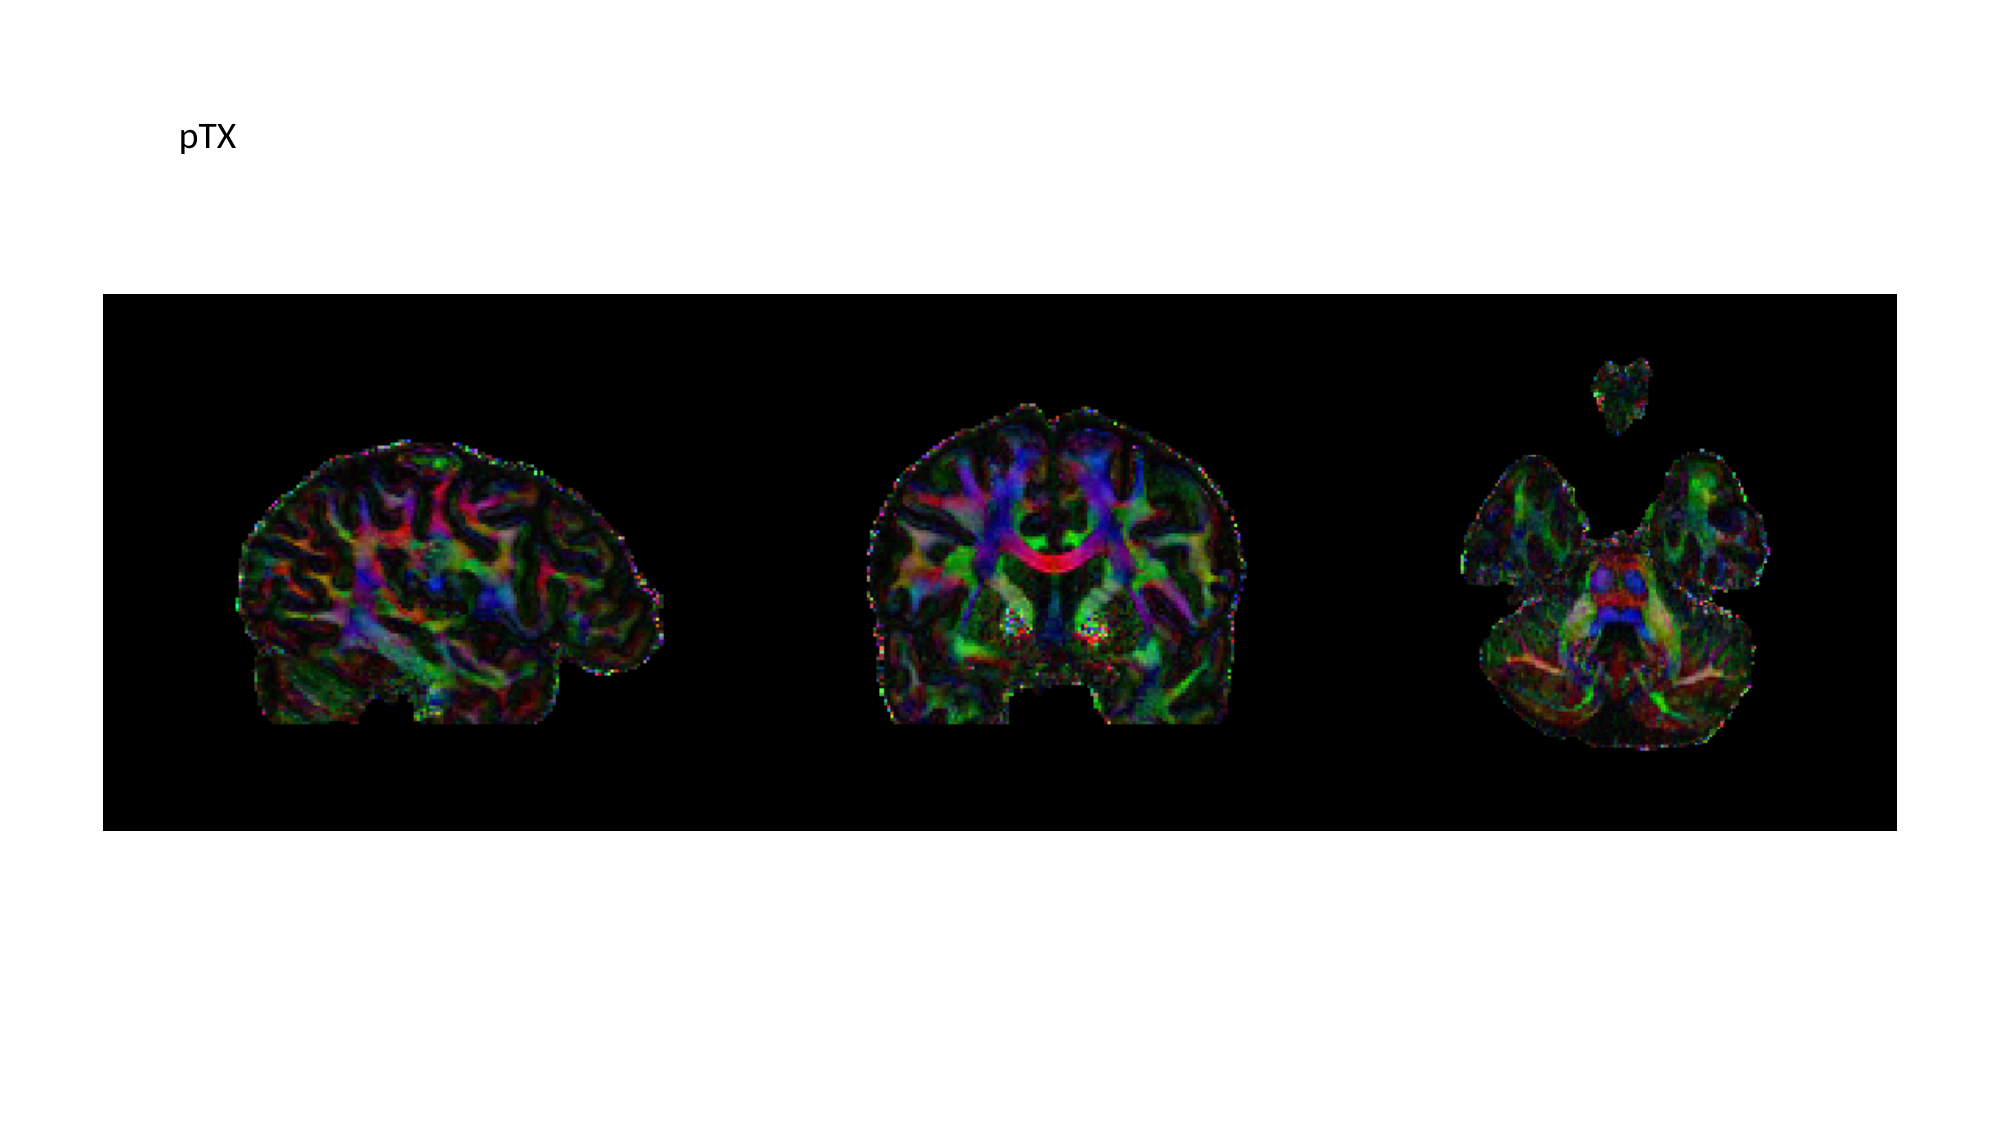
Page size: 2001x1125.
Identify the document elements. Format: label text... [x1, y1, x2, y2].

text_box pTX [164, 103, 252, 164]
picture [103, 294, 1897, 831]
